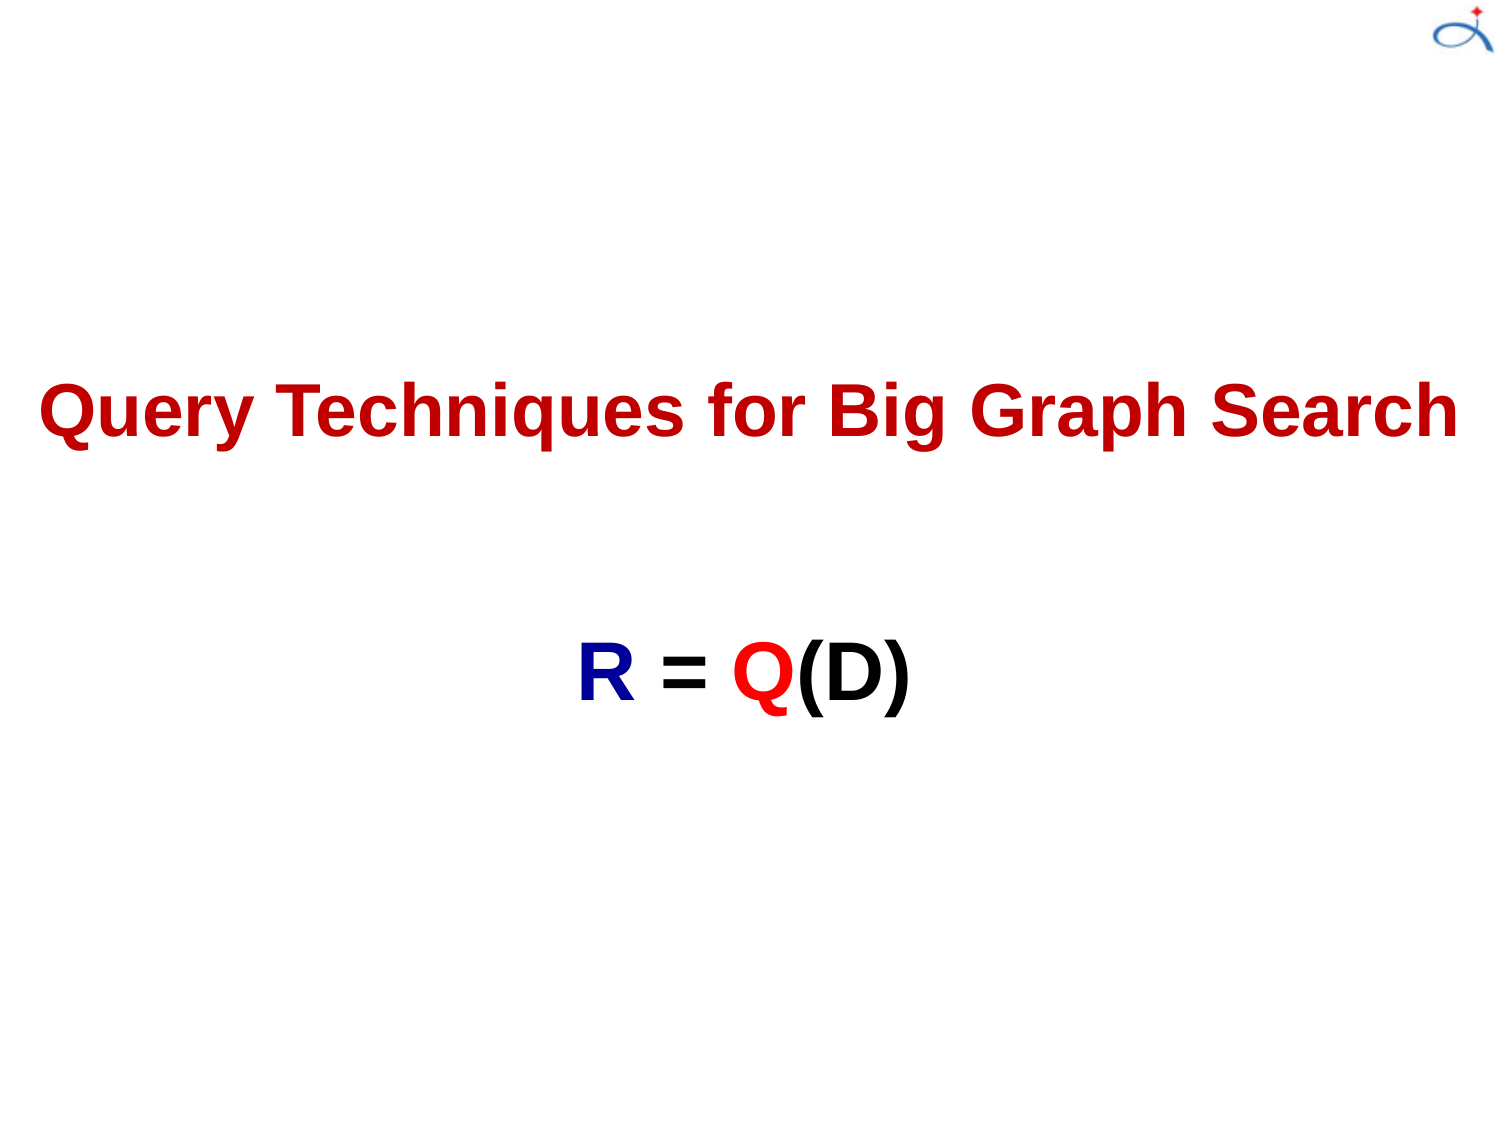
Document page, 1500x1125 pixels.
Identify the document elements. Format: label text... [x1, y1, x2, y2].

picture [1432, 5, 1495, 55]
text_box R = Q(D) [501, 609, 1010, 725]
text_box Query Techniques for Big Graph Search [0, 354, 1500, 563]
